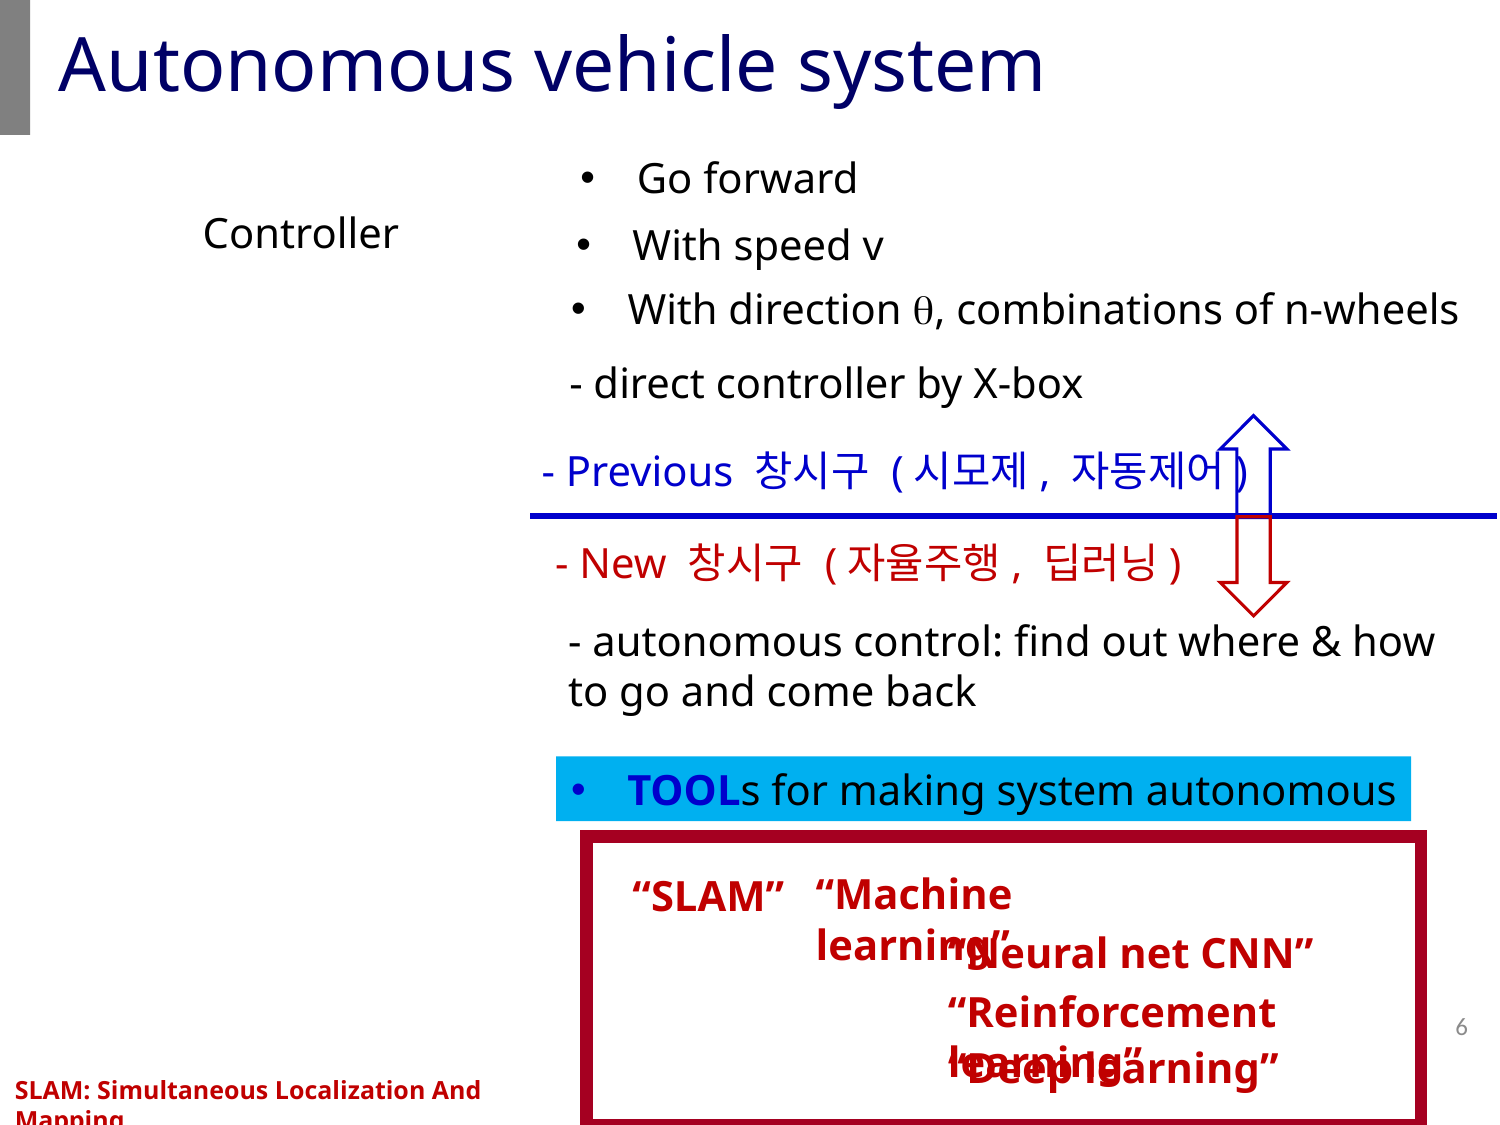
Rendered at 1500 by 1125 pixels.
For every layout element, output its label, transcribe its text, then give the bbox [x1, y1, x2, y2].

text_box Controller [187, 199, 414, 264]
text_box With speed v [561, 211, 899, 275]
text_box With direction q, combinations of n-wheels [556, 275, 1475, 341]
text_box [530, 415, 1497, 518]
text_box - direct controller by X-box [554, 349, 1099, 415]
text_box TOOLs for making system autonomous [556, 756, 1412, 822]
title Autonomous vehicle system [43, 0, 1464, 135]
slide_number 6 [1444, 1003, 1484, 1048]
text_box - autonomous control: find out where & how to go and come back [553, 607, 1464, 722]
text_box Go forward [565, 144, 874, 210]
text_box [549, 516, 1287, 616]
text_box SLAM: Simultaneous Localization And Mapping [0, 1067, 576, 1125]
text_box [586, 836, 1444, 1125]
